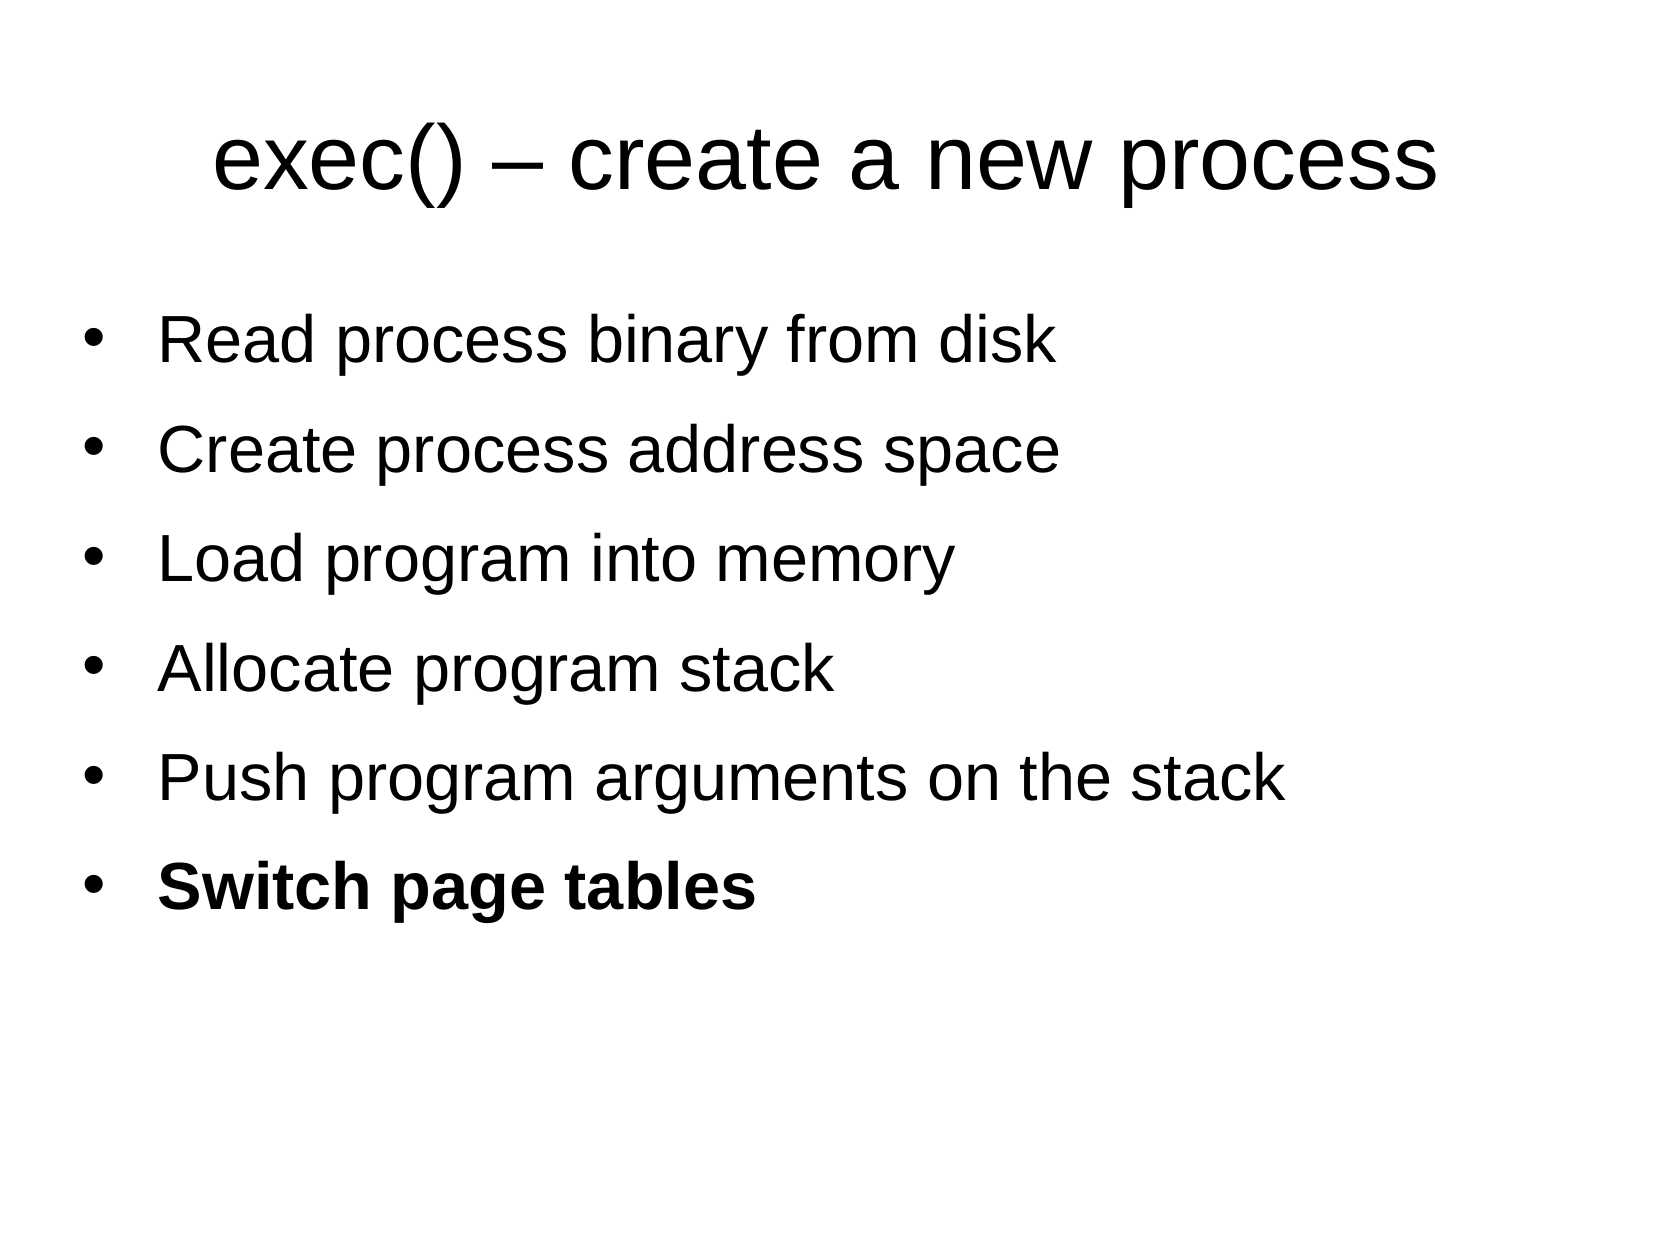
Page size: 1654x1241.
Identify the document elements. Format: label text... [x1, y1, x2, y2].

list Read process binary from disk Create process address space Load program into memory Allocate program stack Push program arguments on the stack Switch page tables [82, 296, 1571, 1169]
title exec() – create a new process [82, 49, 1571, 257]
